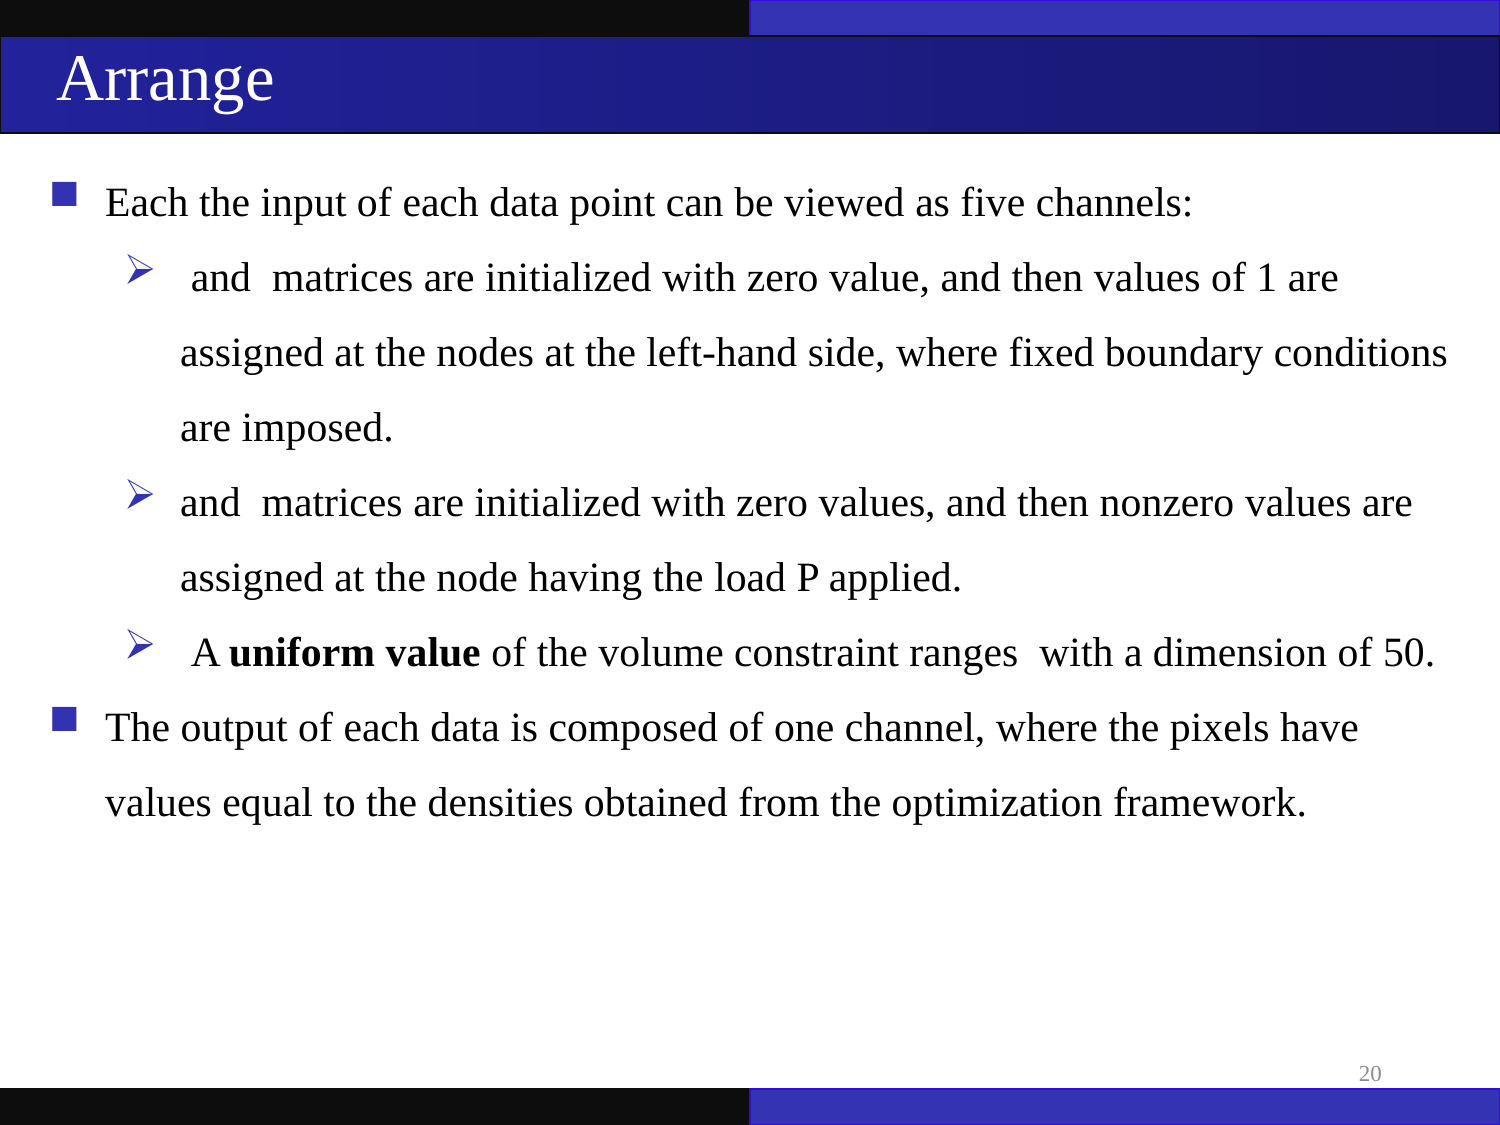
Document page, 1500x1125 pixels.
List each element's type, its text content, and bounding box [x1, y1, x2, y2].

slide_number 20 [1059, 1042, 1397, 1103]
list Arrange [41, 37, 1277, 121]
